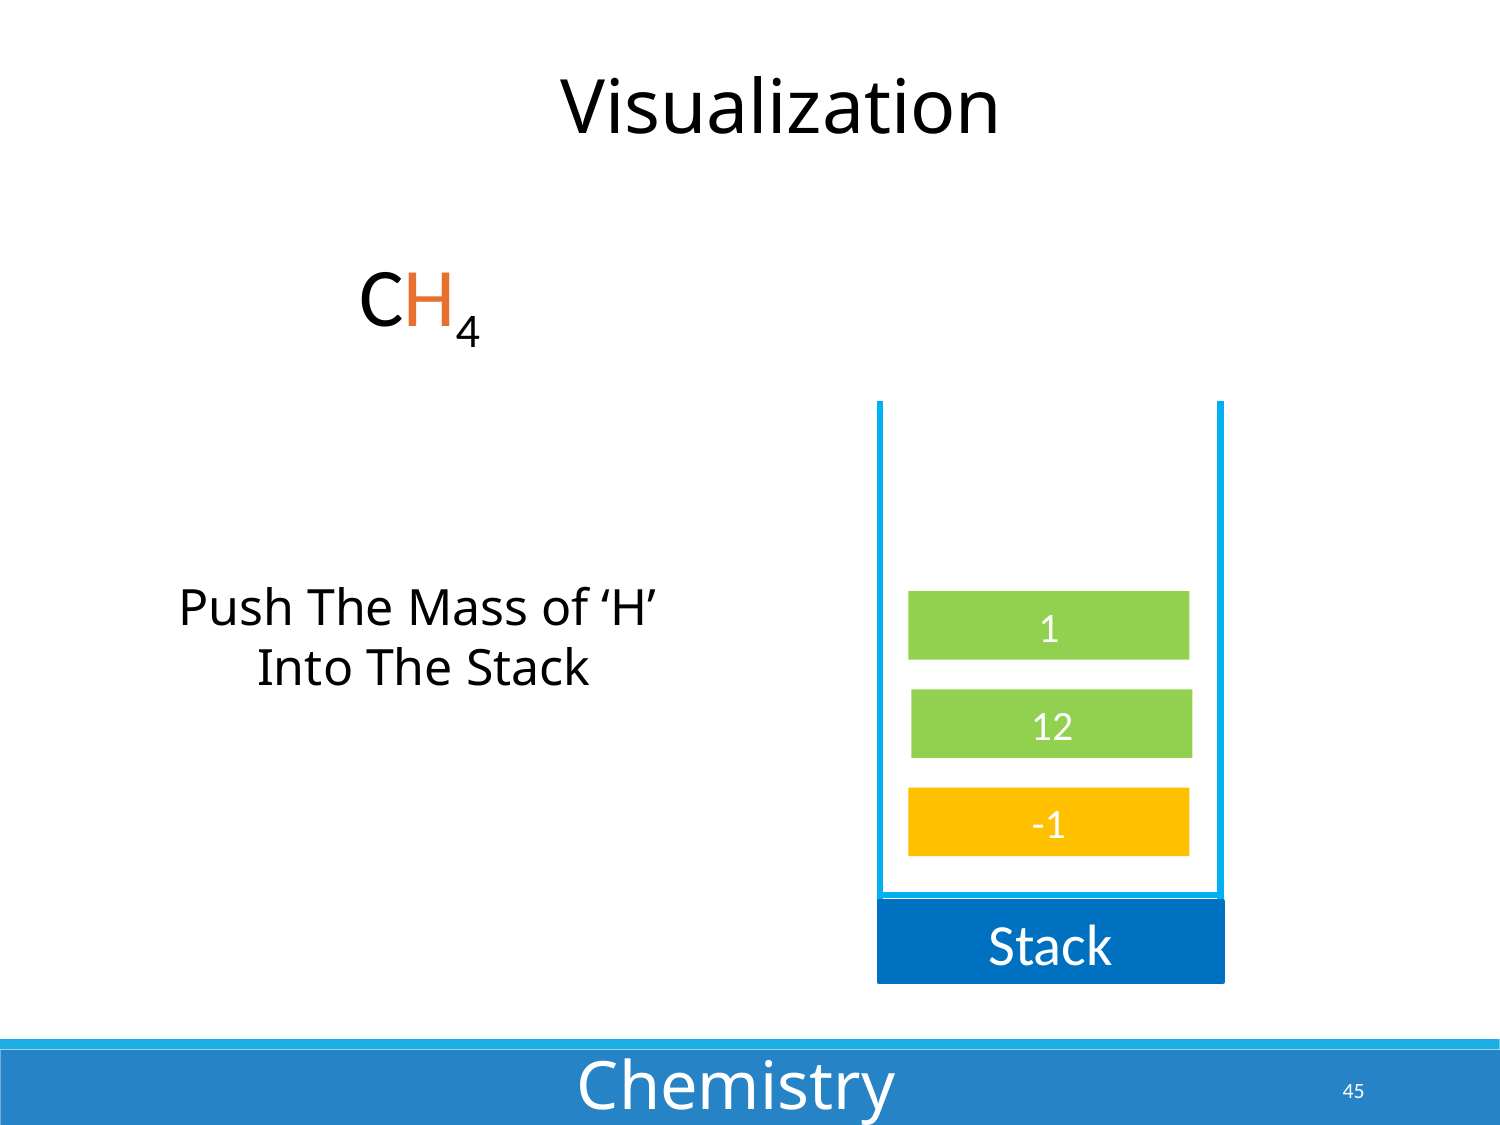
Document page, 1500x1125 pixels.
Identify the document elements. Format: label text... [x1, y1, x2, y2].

text_box Chemistry [417, 1035, 1055, 1125]
text_box Push The Mass of ‘H’ Into The Stack [163, 568, 685, 703]
text_box Visualization [548, 52, 1434, 153]
text_box Stack [878, 907, 1224, 983]
text_box CH4 [344, 235, 514, 365]
slide_number 45 [1218, 1059, 1380, 1120]
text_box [879, 400, 1222, 902]
